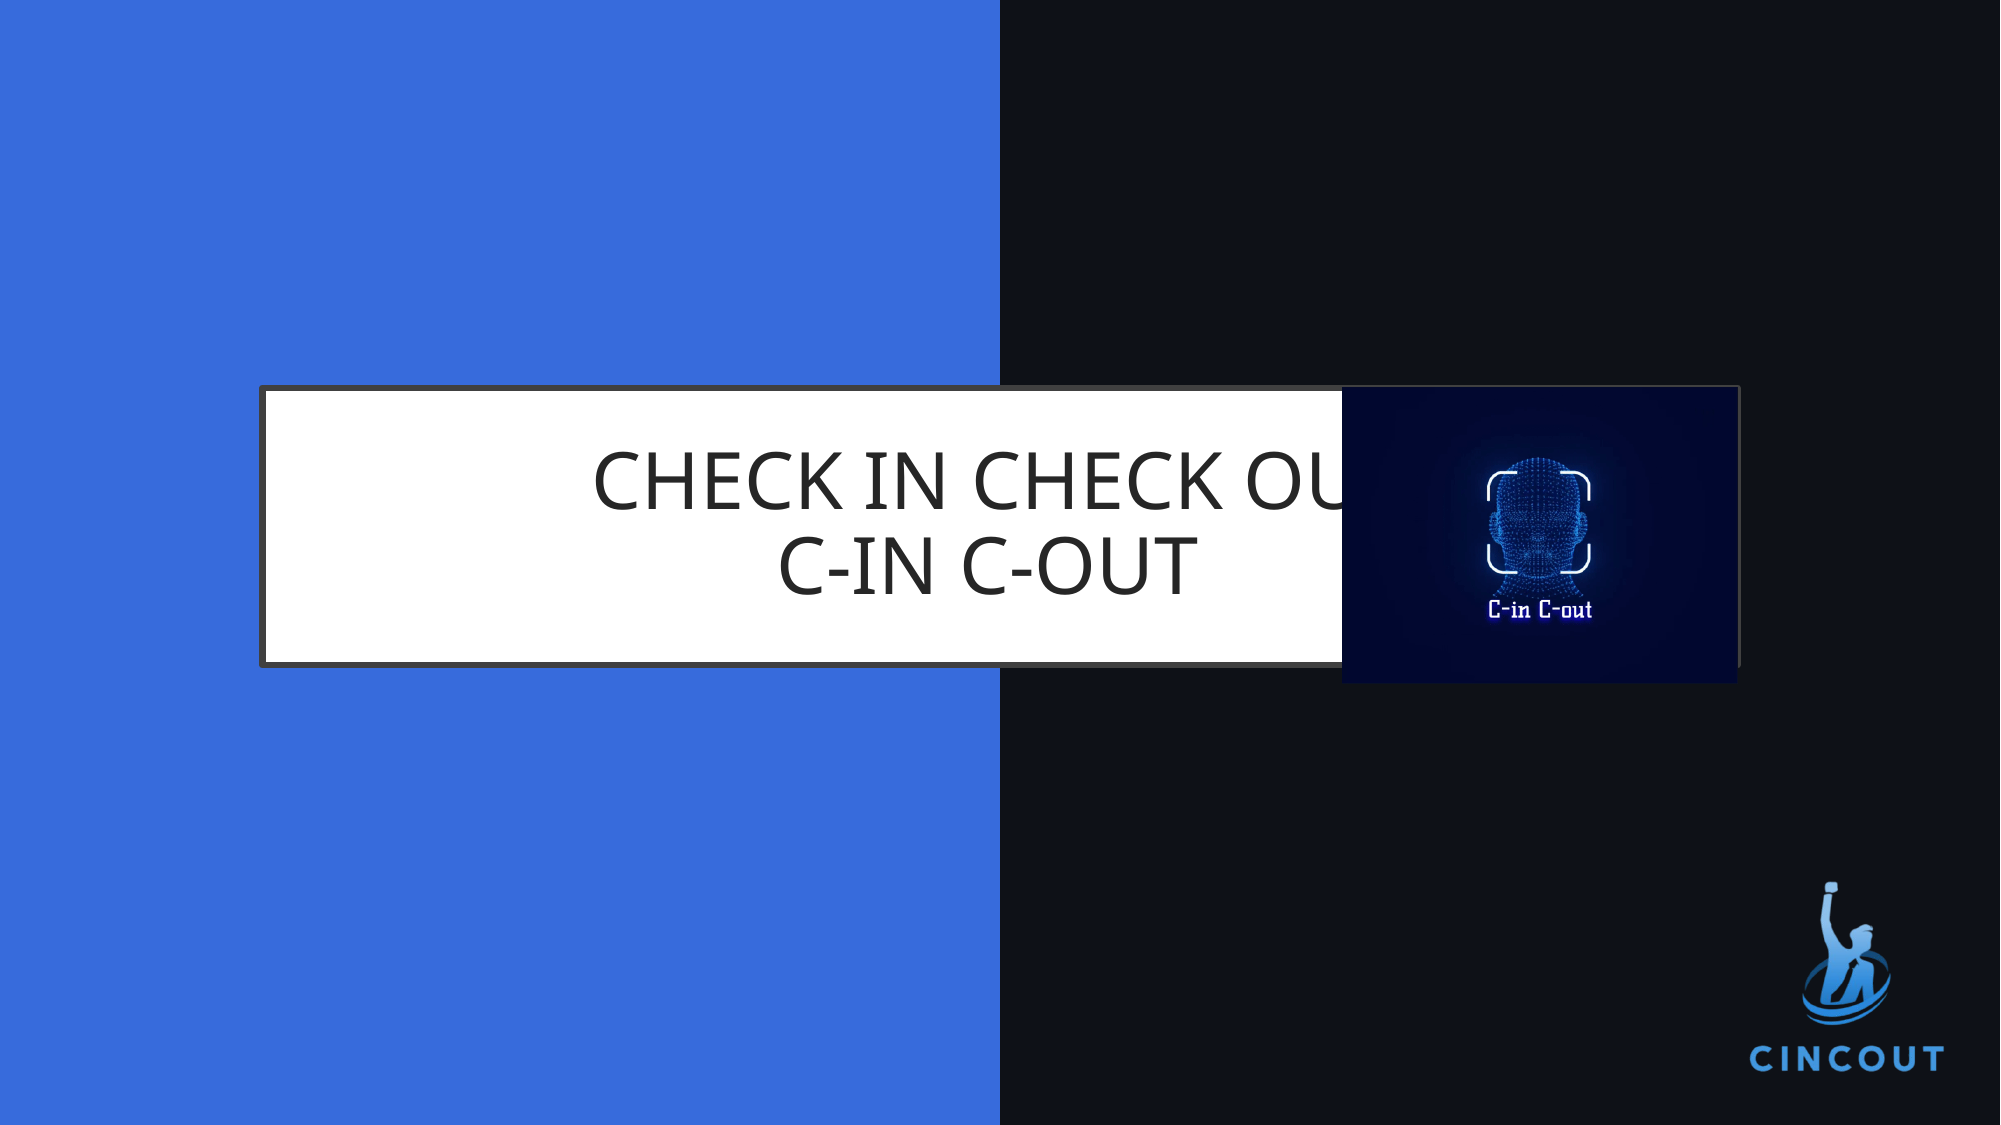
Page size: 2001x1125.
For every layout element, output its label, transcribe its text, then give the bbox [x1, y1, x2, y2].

text_box [0, 0, 1000, 1125]
title CHECK IN CHECK OUT C-IN C-OUT [259, 385, 1741, 668]
picture [1342, 387, 1738, 684]
picture [1713, 850, 2000, 1125]
